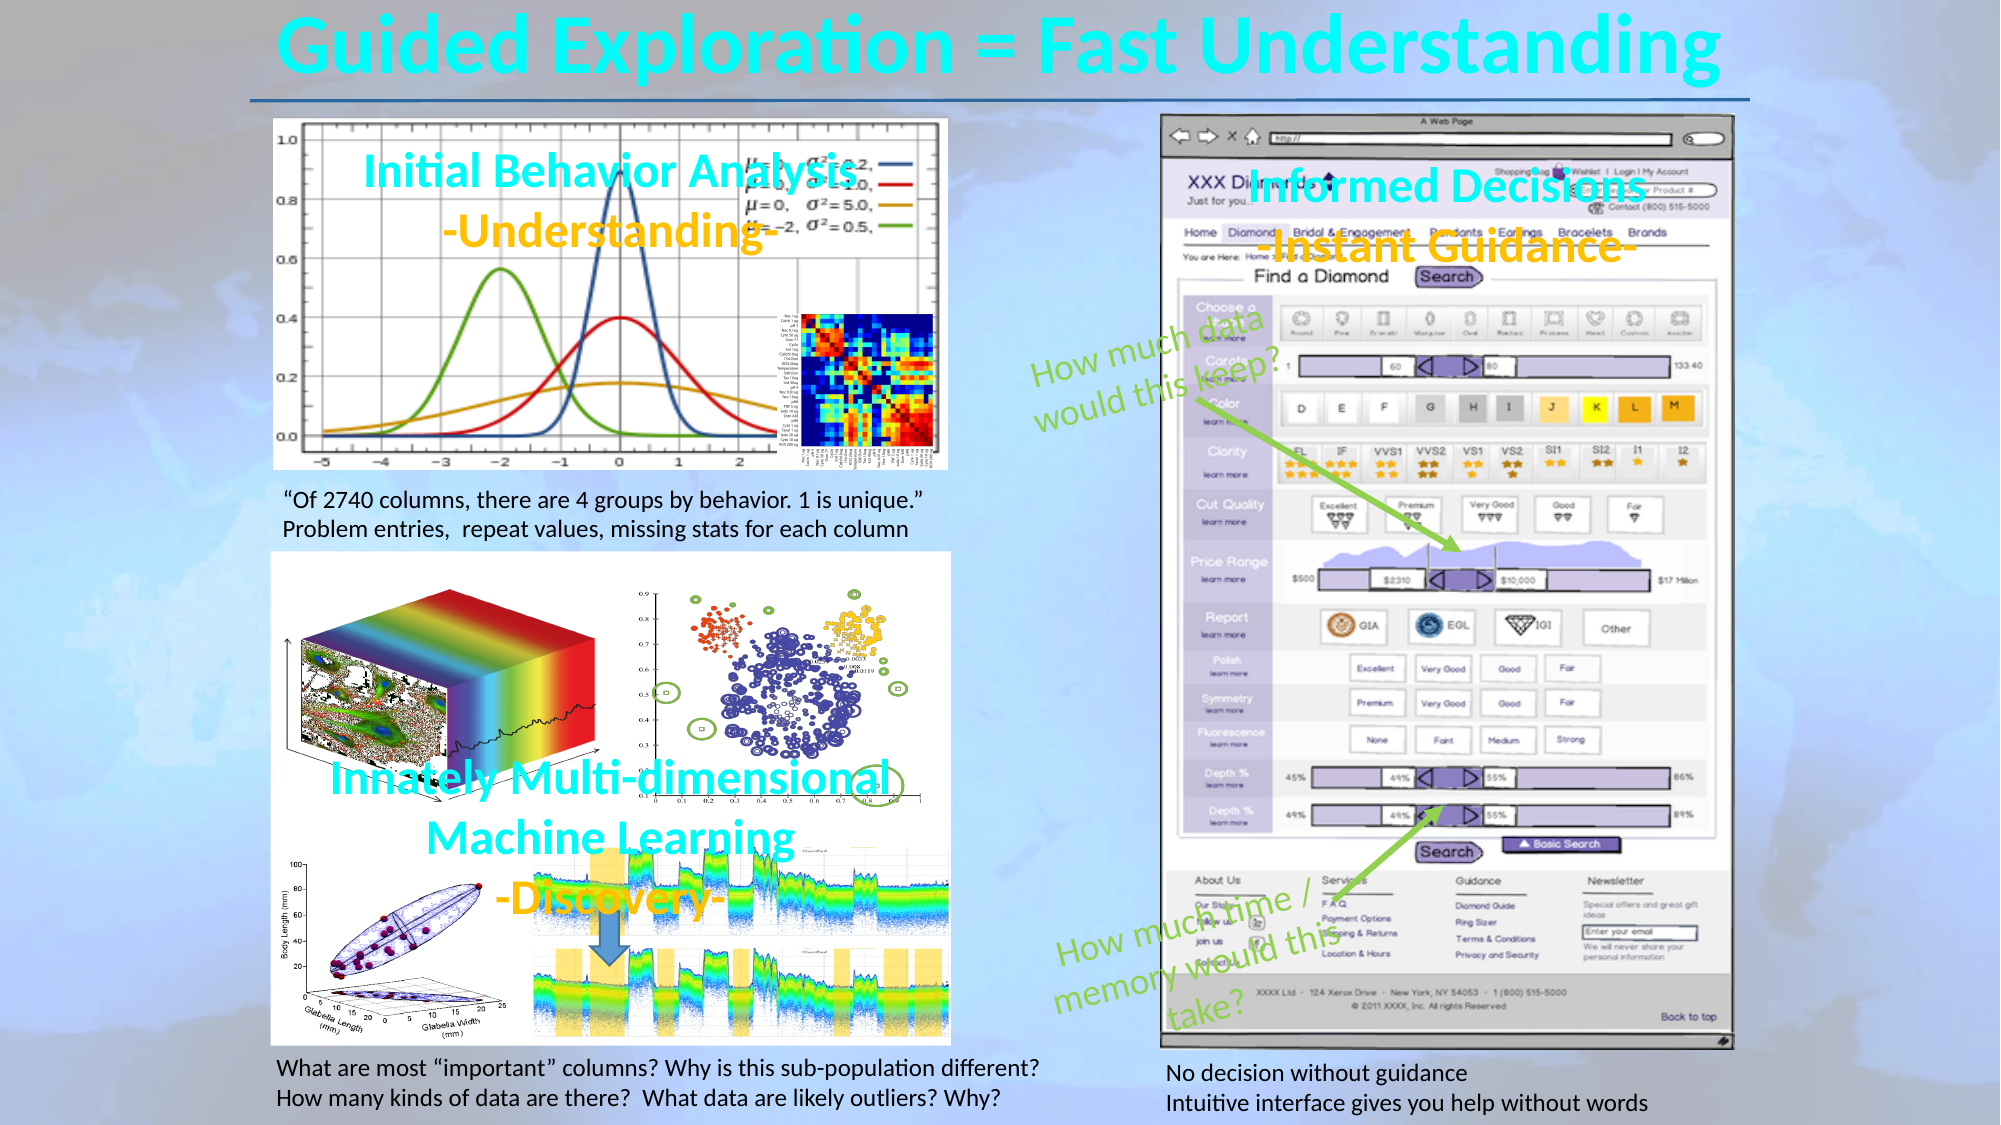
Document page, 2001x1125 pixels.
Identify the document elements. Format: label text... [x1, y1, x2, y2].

text_box How much time / memory would this take? [1015, 896, 1160, 1075]
text_box “Of 2740 columns, there are 4 groups by behavior. 1 is unique.” Problem entries, repeat values, missing stats for each column [267, 475, 948, 551]
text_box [1160, 113, 1735, 1050]
text_box No decision without guidance Intuitive interface gives you help without words [1150, 1049, 1673, 1124]
picture [777, 314, 933, 470]
text_box Guided Exploration = Fast Understanding [249, 0, 1750, 98]
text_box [270, 551, 951, 1046]
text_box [1333, 805, 1444, 901]
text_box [273, 116, 948, 470]
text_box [1196, 398, 1462, 553]
text_box What are most “important” columns? Why is this sub-population different? How many kinds of data are there? What data are likely outliers? Why? [261, 1044, 1067, 1119]
text_box How much data would this keep? [987, 309, 1160, 456]
